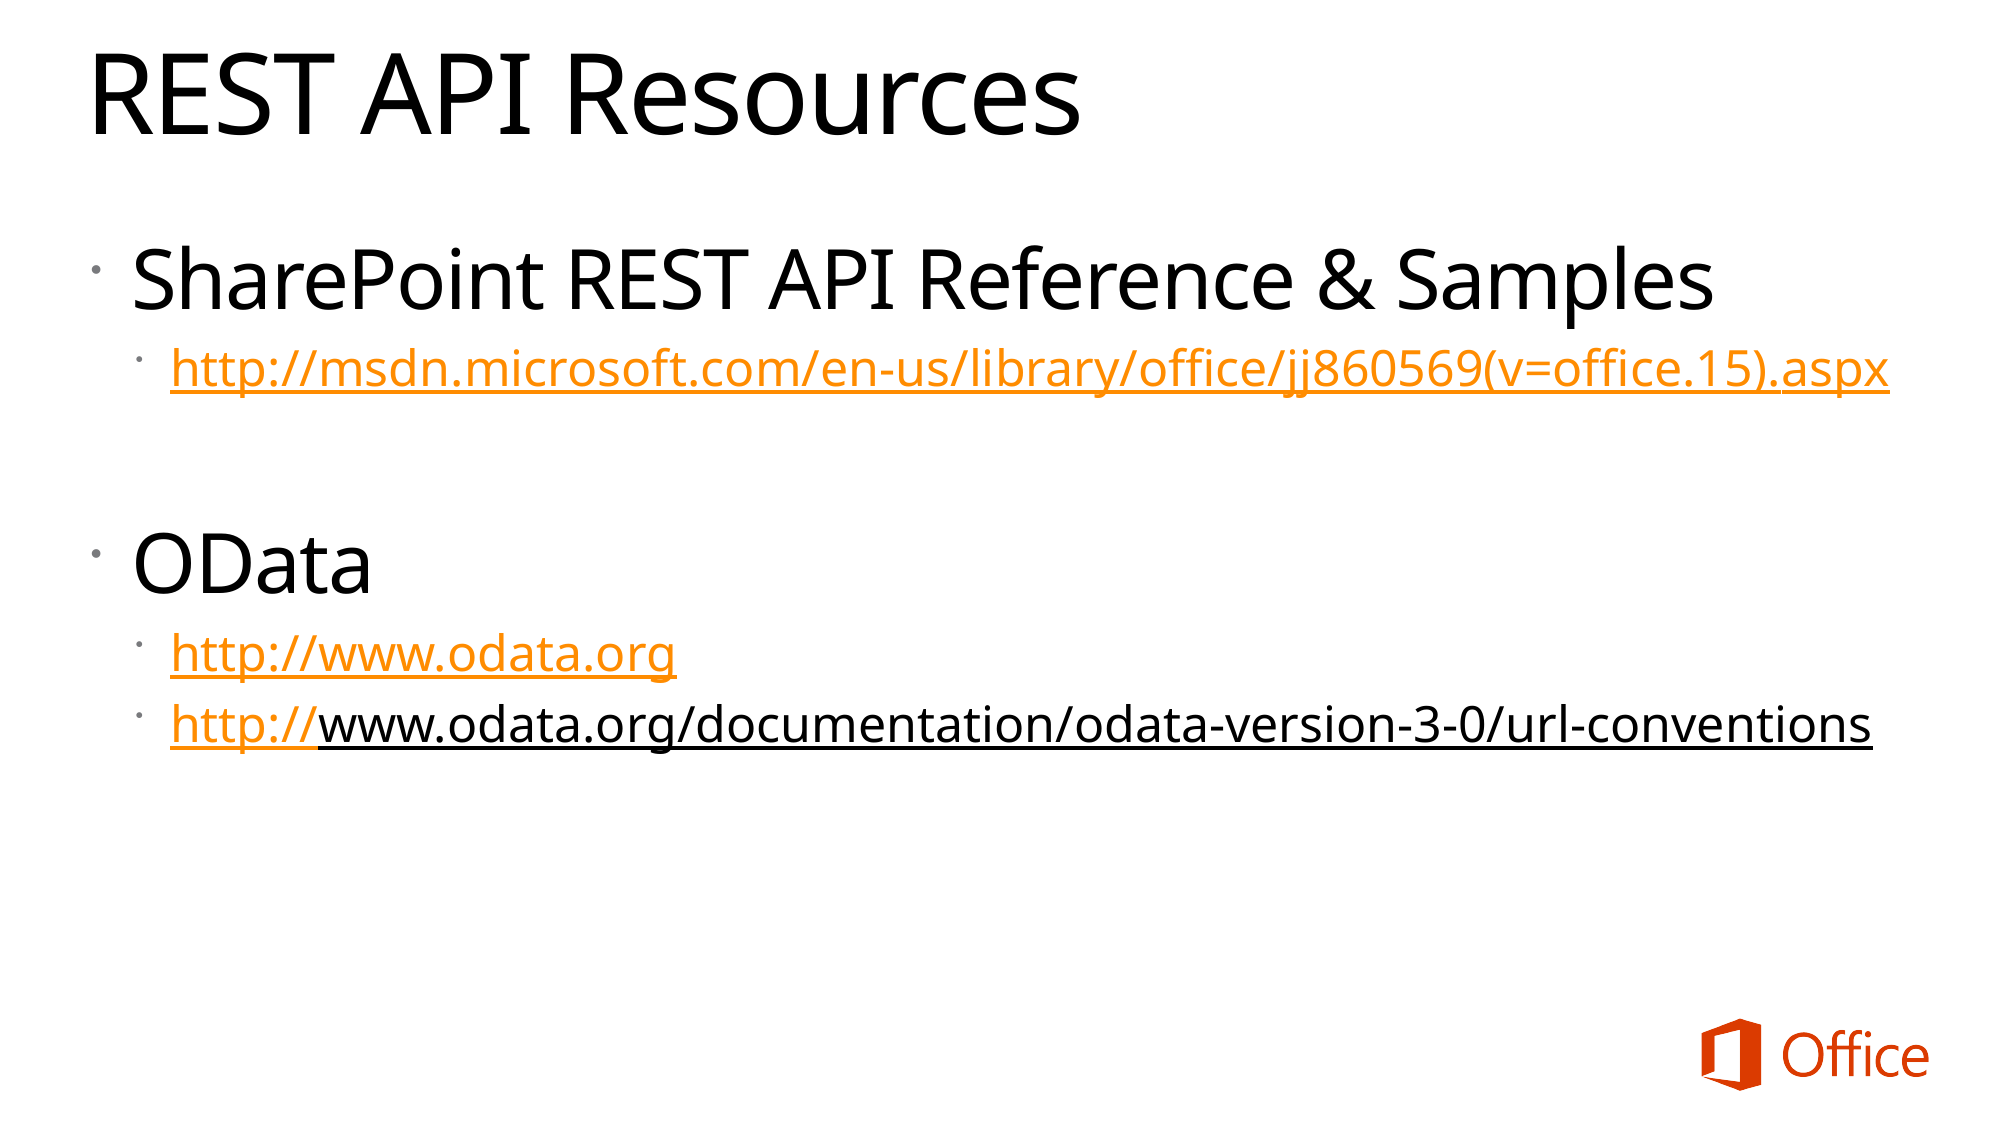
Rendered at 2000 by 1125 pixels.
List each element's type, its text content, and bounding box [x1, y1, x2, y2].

list SharePoint REST API Reference & Samples http://msdn.microsoft.com/en-us/library/office/jj860569(v=office.15).aspx OData http://www.odata.org http://www.odata.org/documentation/odata-version-3-0/url-conventions [85, 237, 1914, 573]
title REST API Resources [85, 37, 1914, 161]
picture [1670, 987, 1960, 1122]
